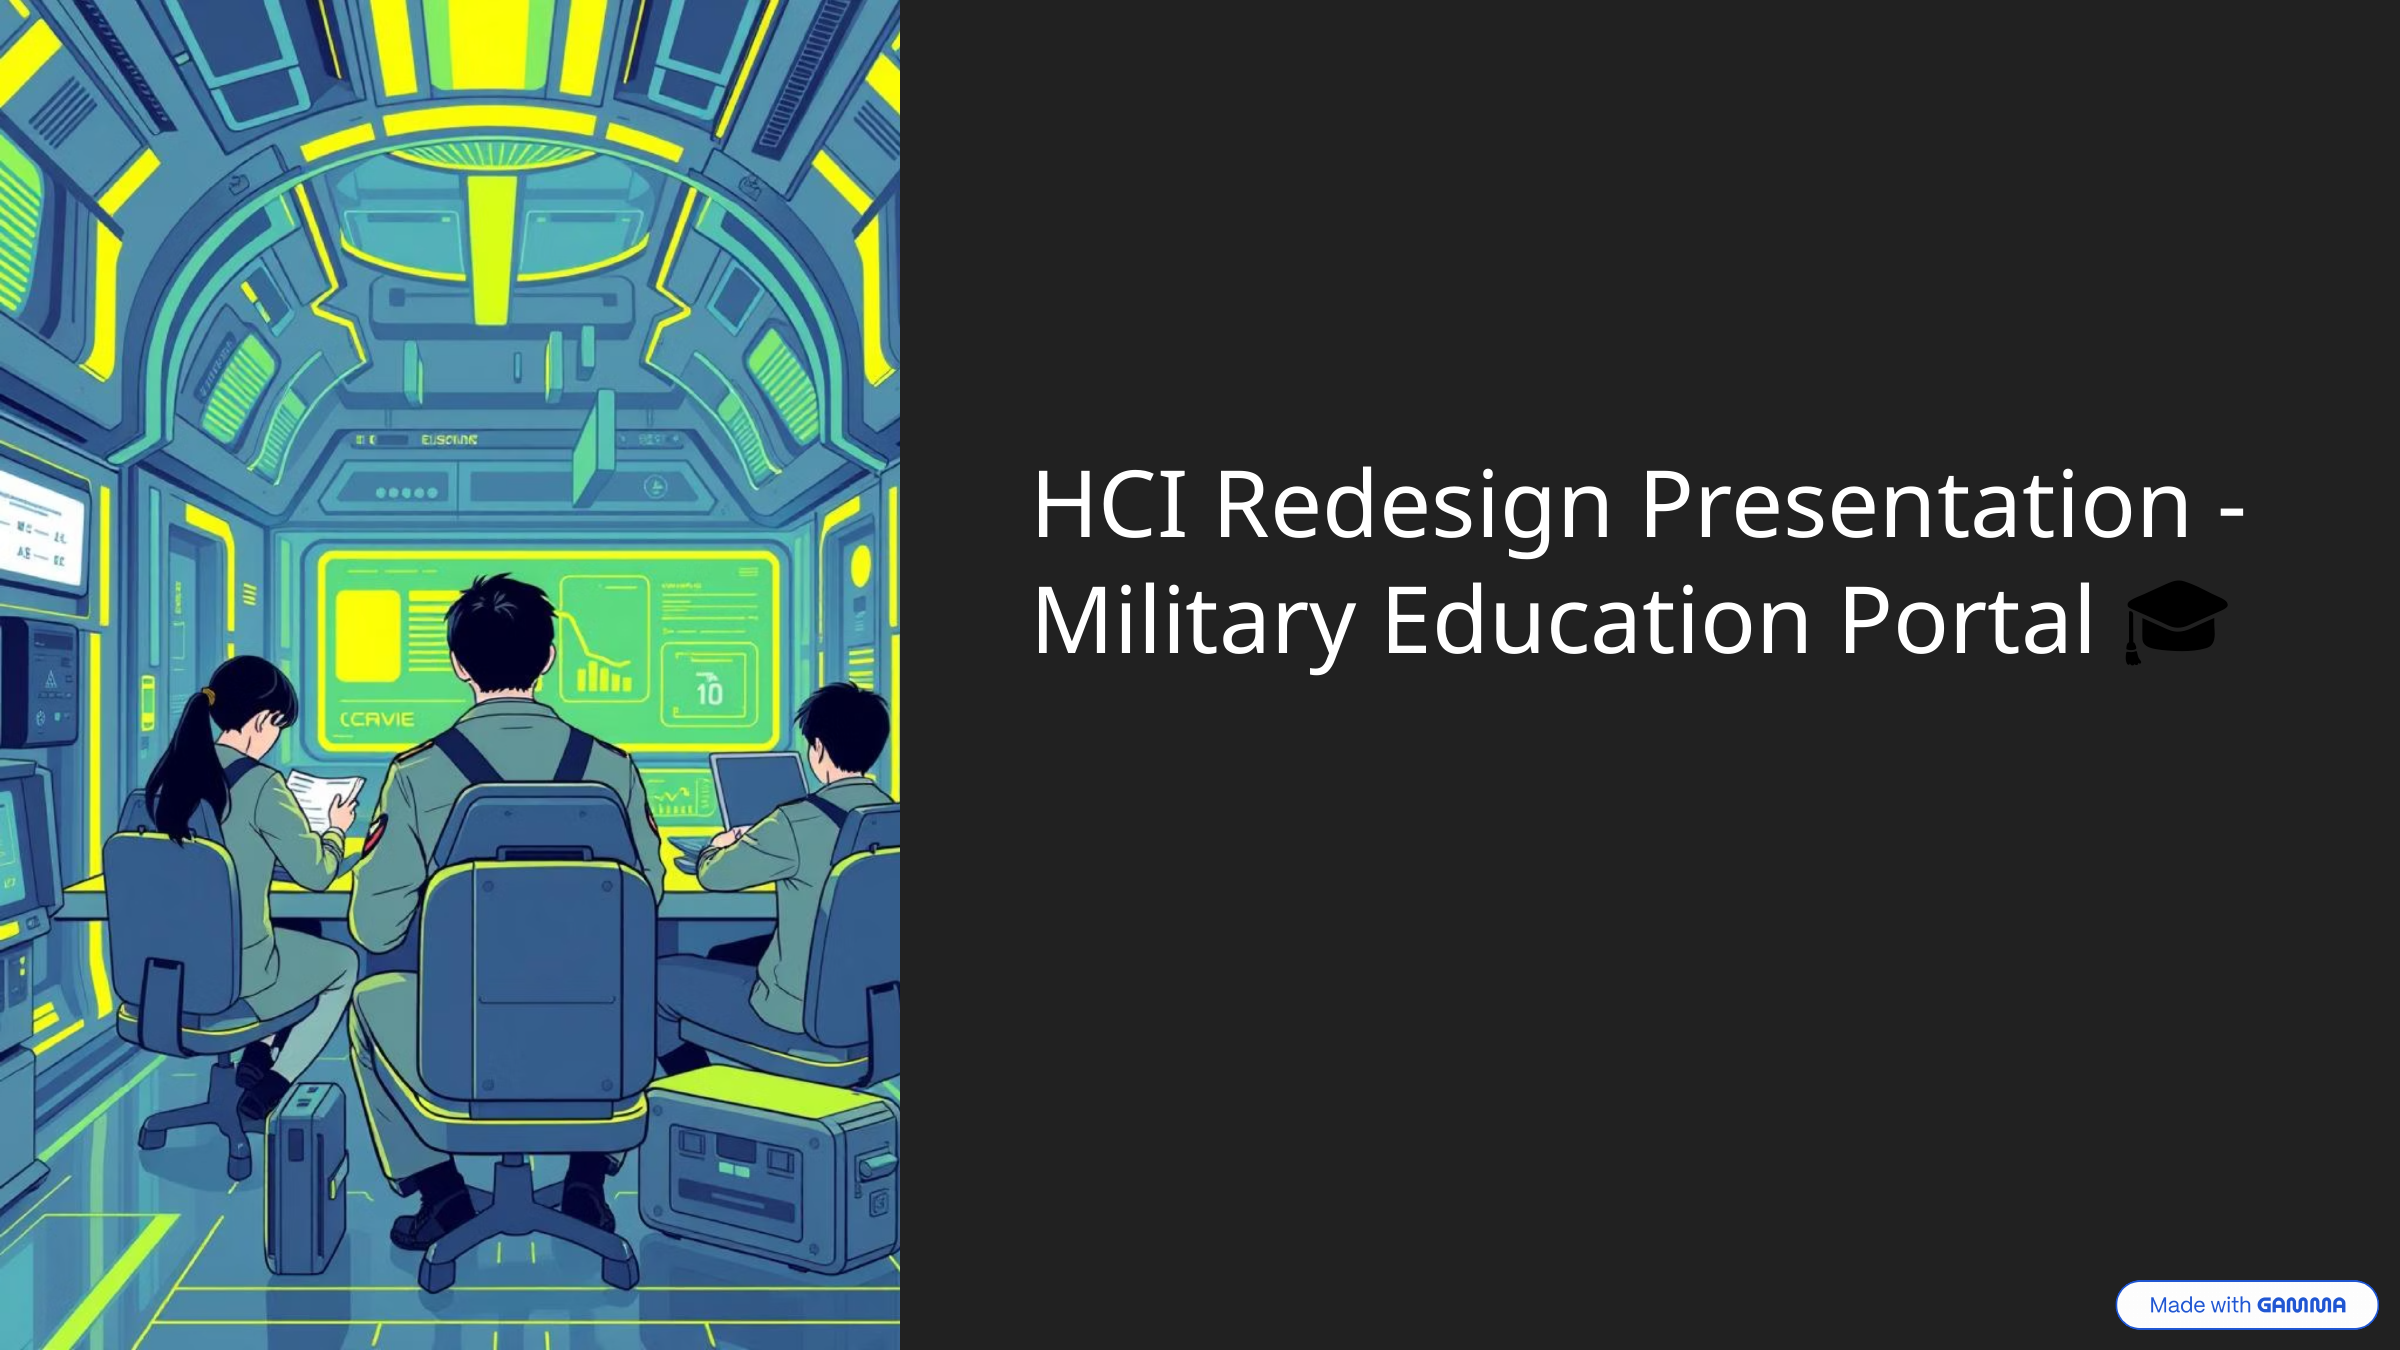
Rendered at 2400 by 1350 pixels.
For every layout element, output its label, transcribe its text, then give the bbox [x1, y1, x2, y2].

text_box HCI Redesign Presentation - Military Education Portal 🎓 [1030, 440, 2270, 910]
picture [2106, 1271, 2389, 1339]
picture [0, 0, 900, 1350]
